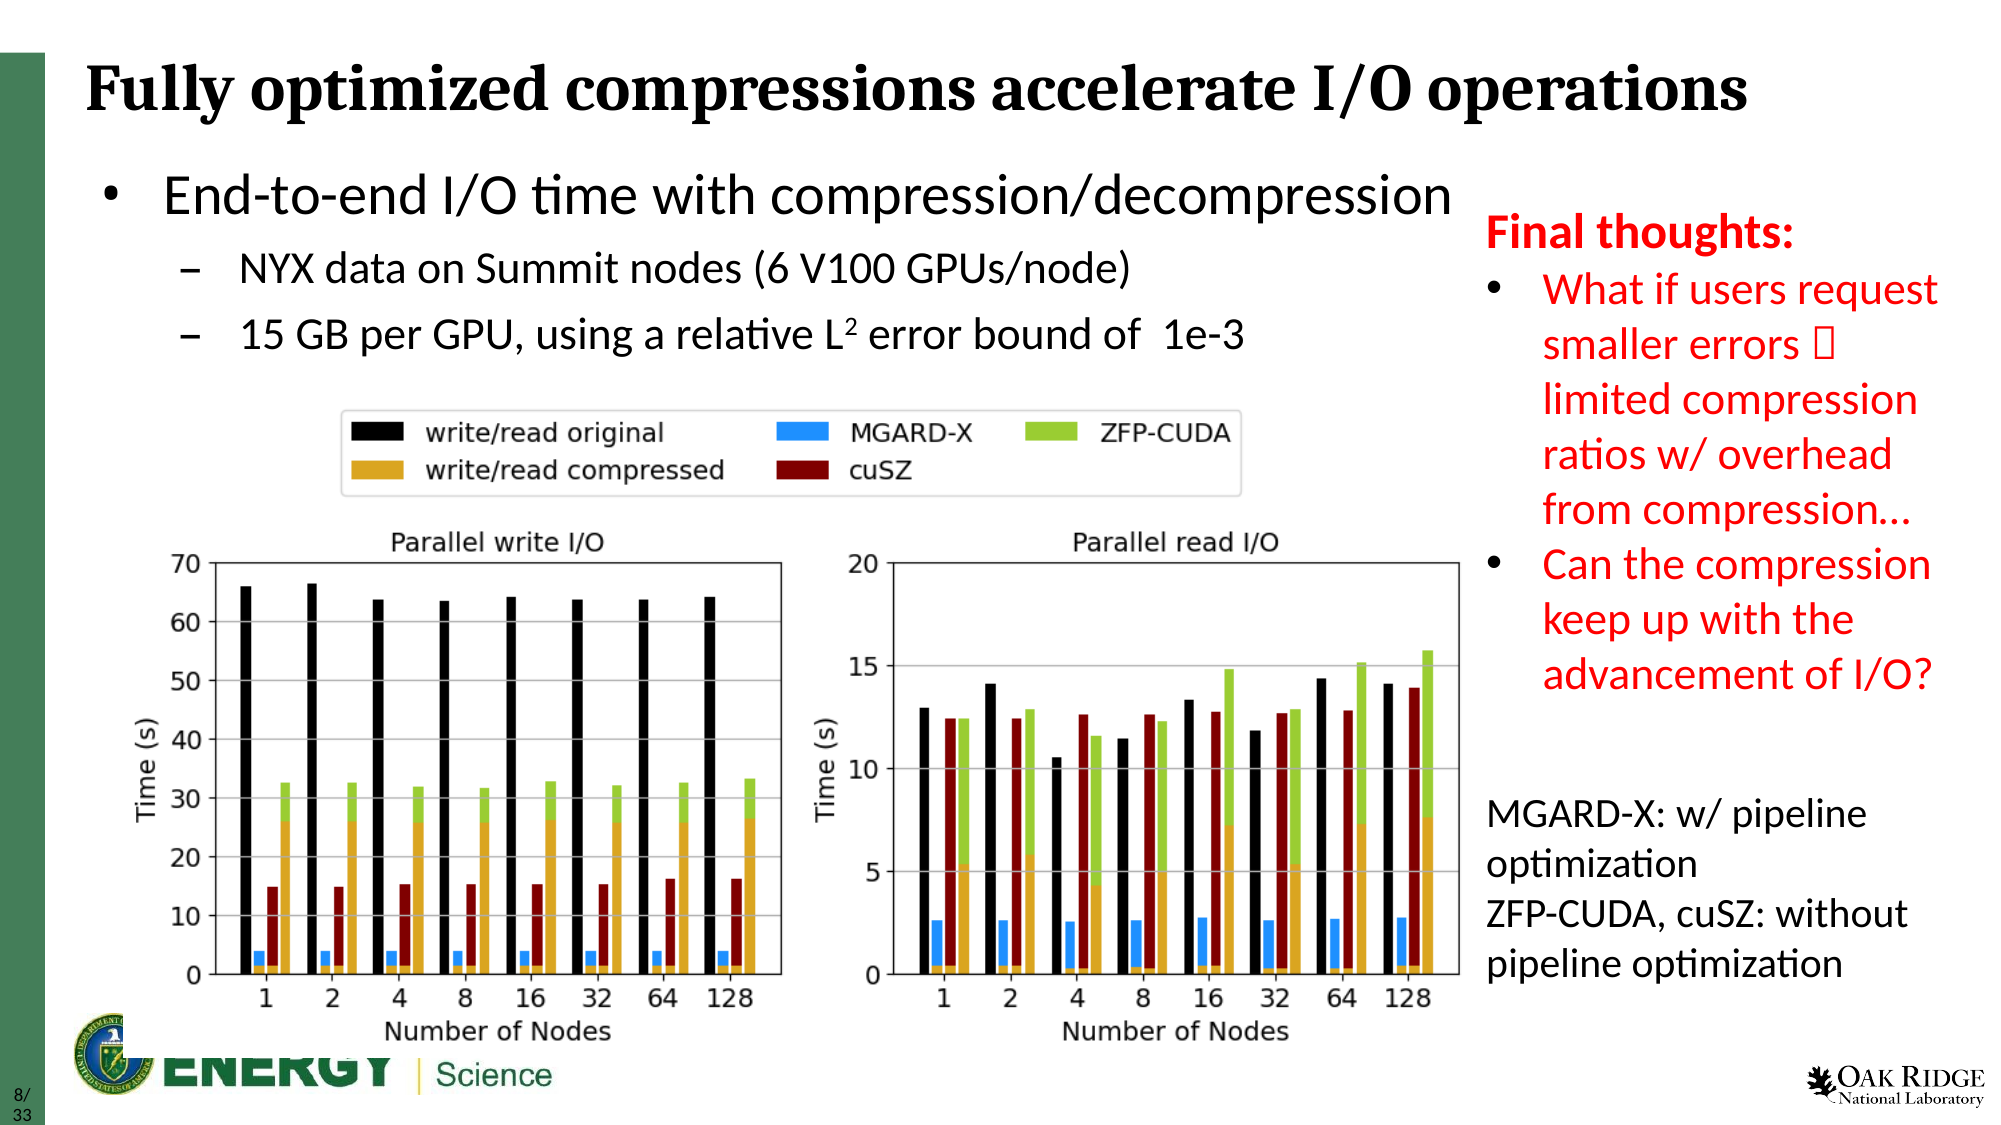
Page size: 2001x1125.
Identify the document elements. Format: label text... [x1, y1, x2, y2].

text_box Final thoughts: What if users request smaller errors  limited compression ratios w/ overhead from compression… Can the compression keep up with the advancement of I/O? [1471, 191, 1973, 706]
title Fully optimized compressions accelerate I/O operations [70, 45, 1946, 133]
picture [73, 398, 1472, 1095]
list End-to-end I/O time with compression/decompression NYX data on Summit nodes (6 V100 GPUs/node) 15 GB per GPU, using a relative L2 error bound of 1e-3 [74, 156, 1948, 934]
picture [1806, 1065, 1985, 1108]
text_box MGARD-X: w/ pipeline optimization ZFP-CUDA, cuSZ: without pipeline optimization [1477, 778, 1973, 994]
